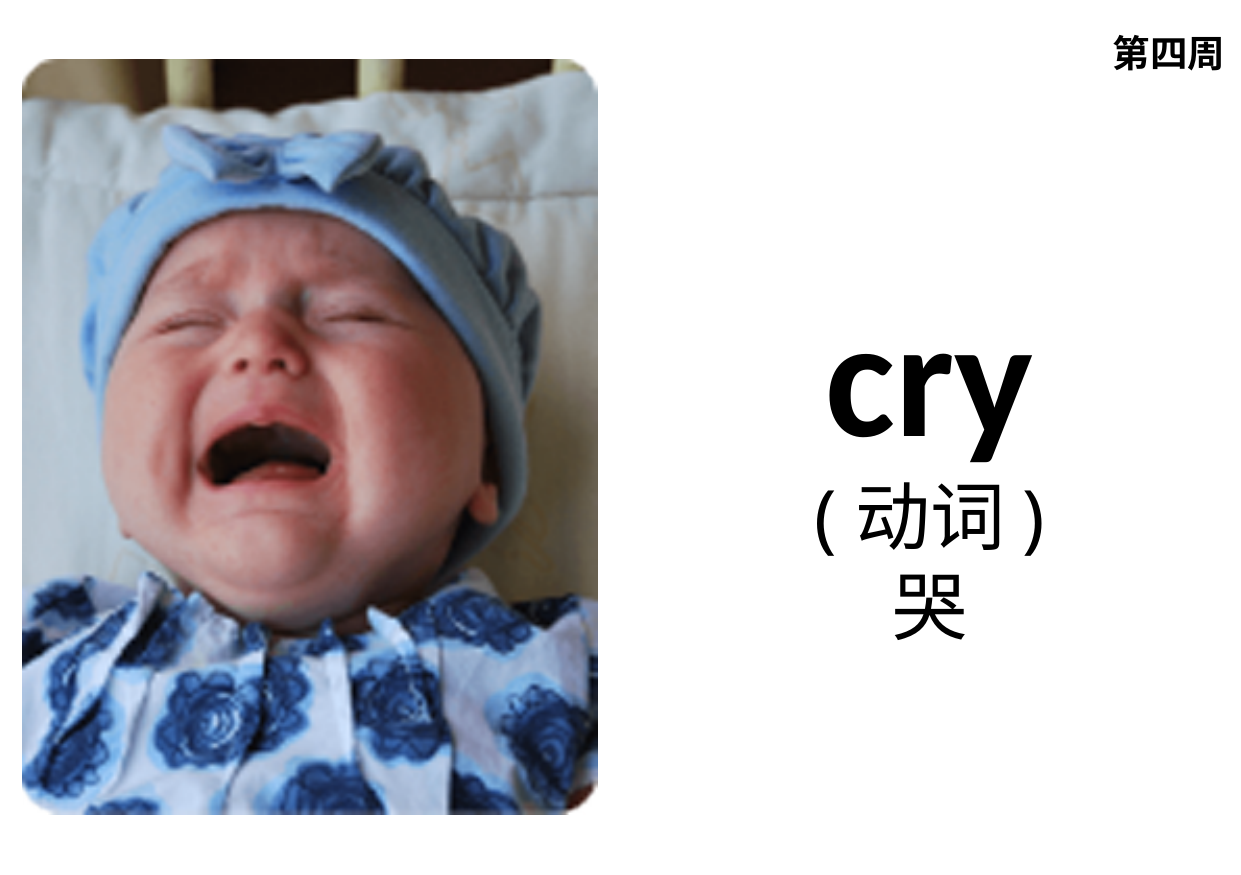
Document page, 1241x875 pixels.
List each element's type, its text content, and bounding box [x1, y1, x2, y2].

picture [22, 59, 598, 815]
text_box cry (动词) 哭 [620, 0, 1241, 874]
